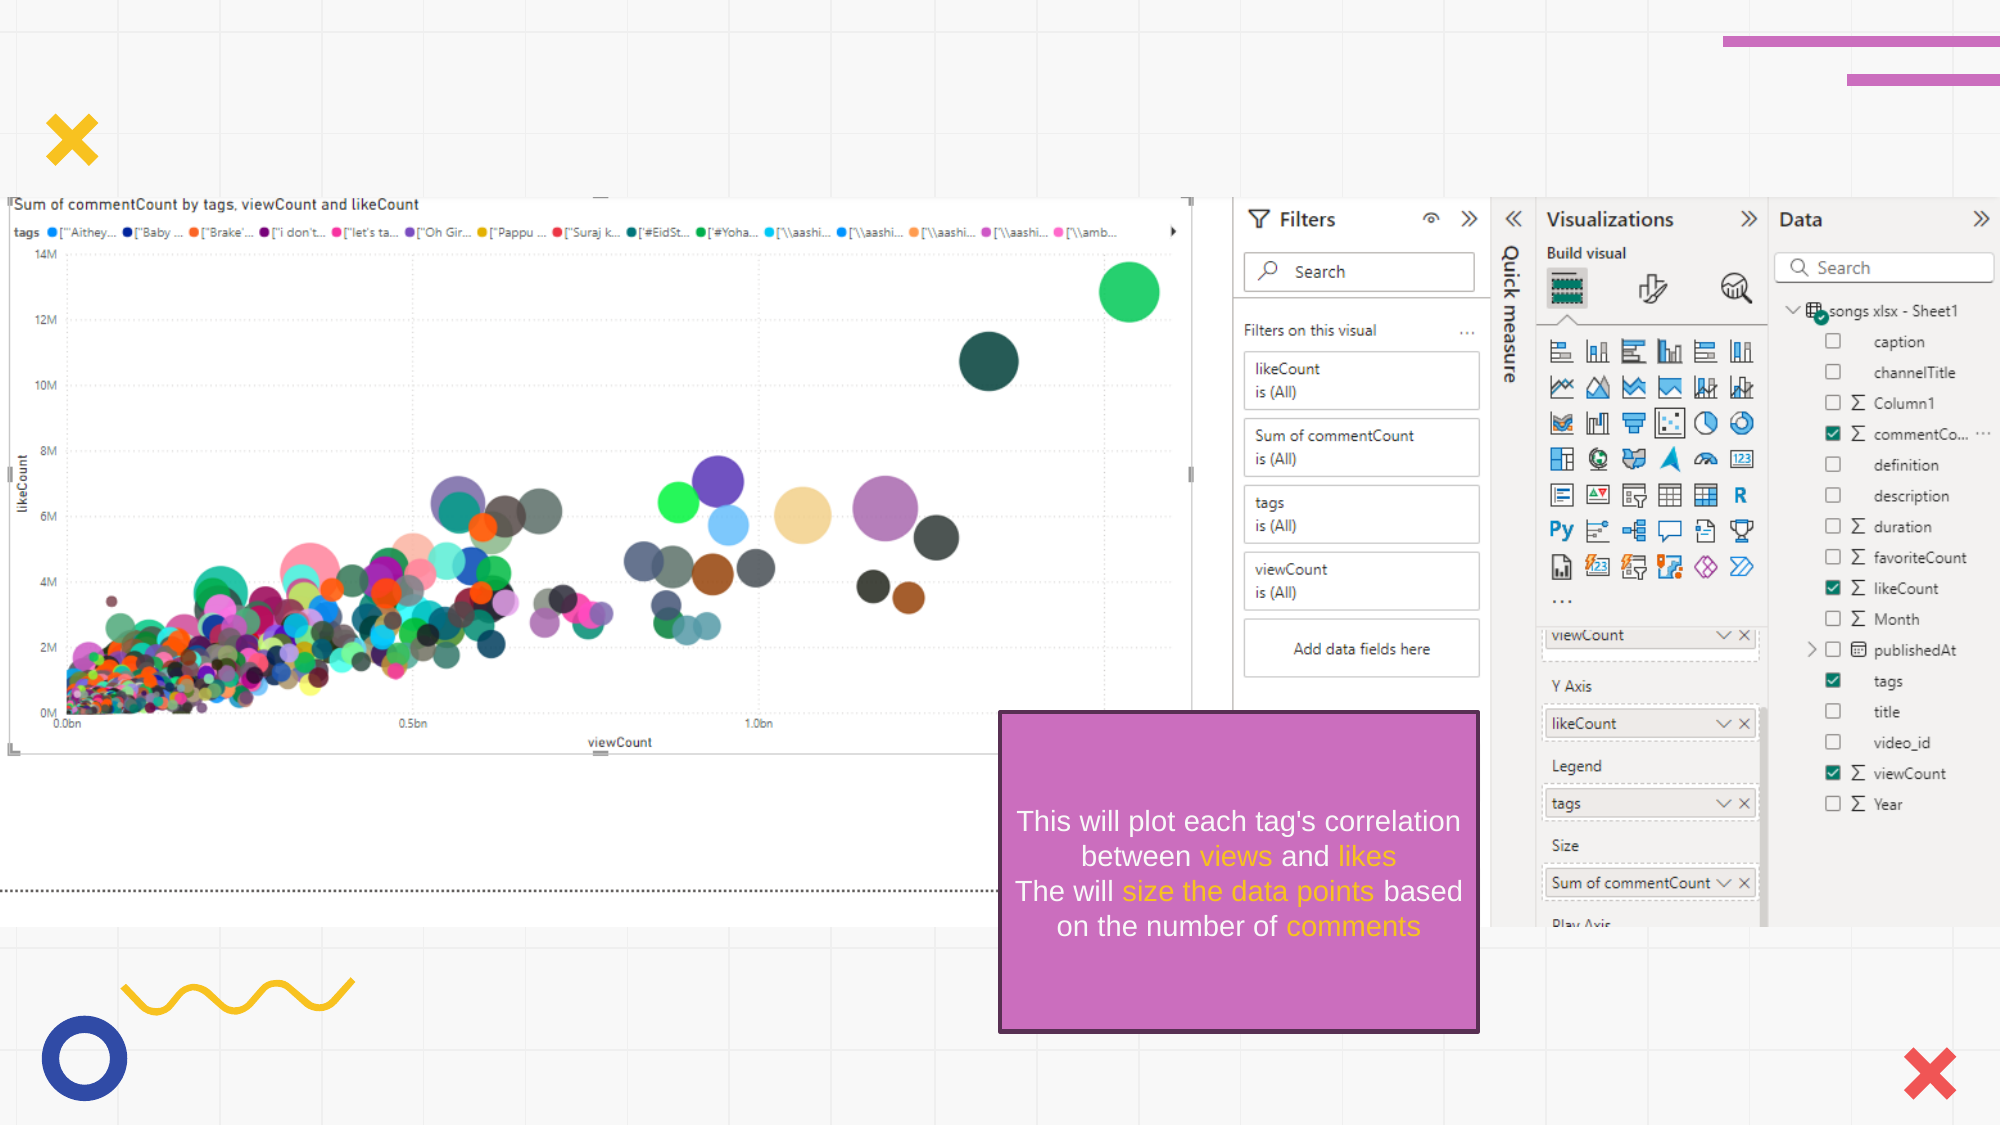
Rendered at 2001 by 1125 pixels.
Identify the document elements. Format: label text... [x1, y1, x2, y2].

picture [0, 197, 2000, 928]
text_box This will plot each tag's correlation between views and likes The will size the data points based on the number of comments [998, 939, 1480, 1034]
